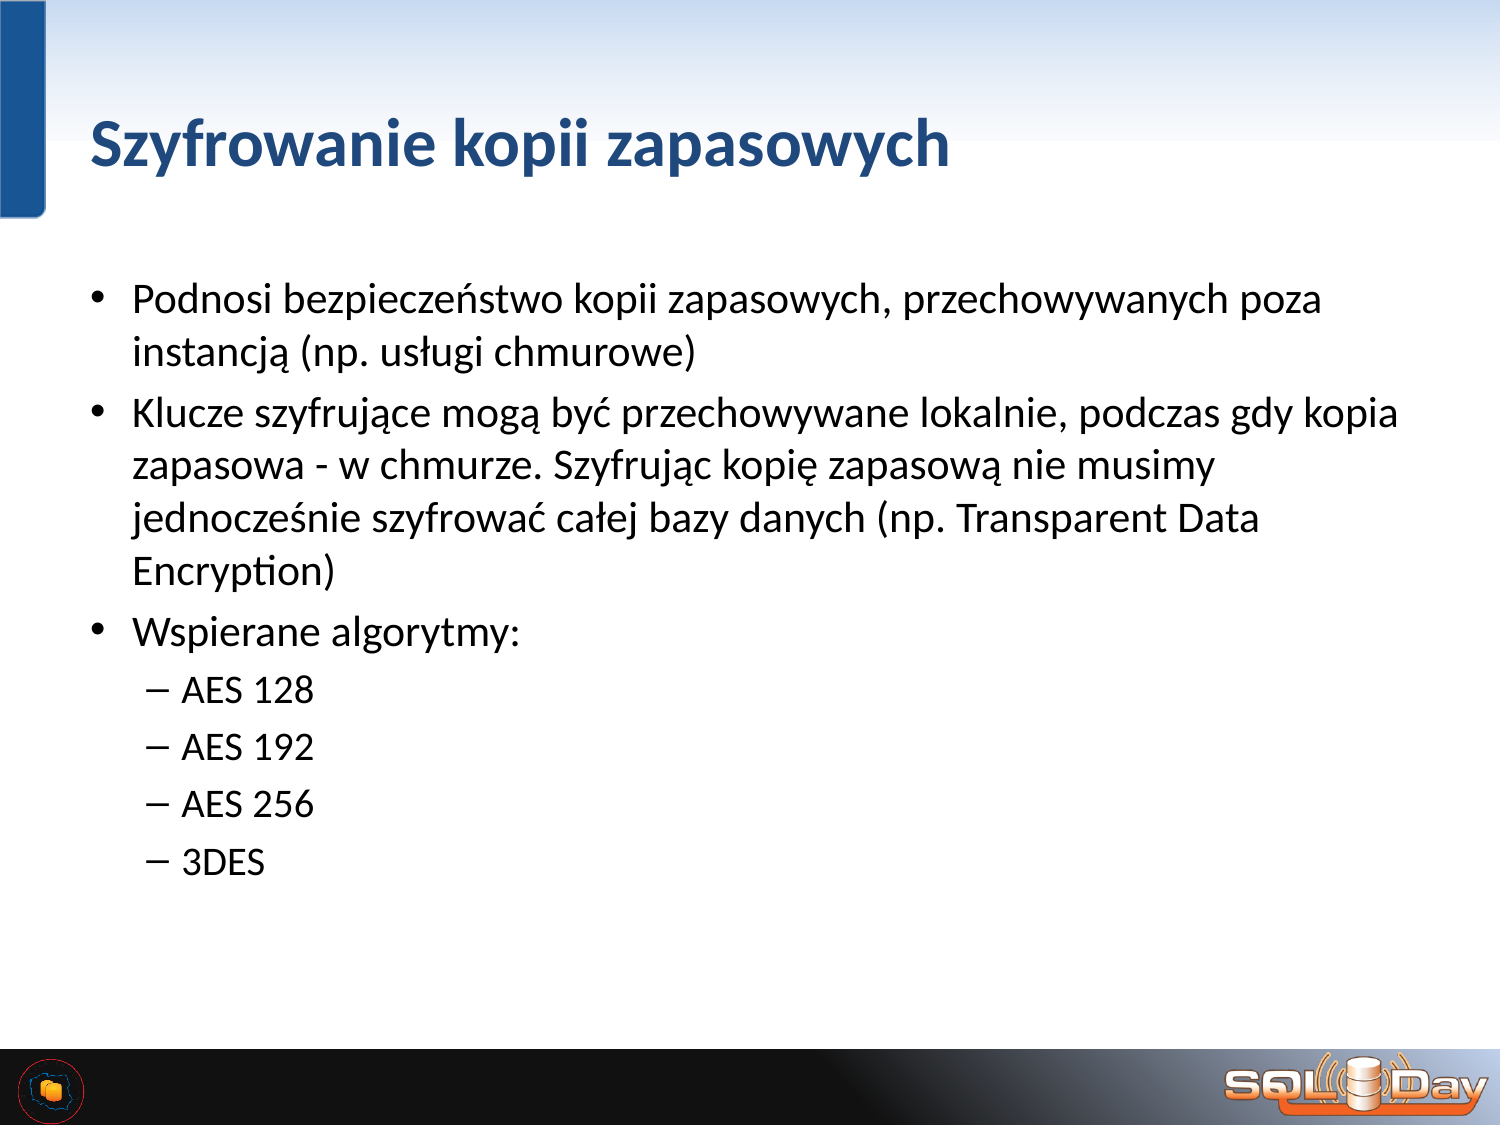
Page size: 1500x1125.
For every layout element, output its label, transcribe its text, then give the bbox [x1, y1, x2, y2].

picture [16, 1057, 85, 1125]
picture [1224, 1052, 1489, 1116]
title Szyfrowanie kopii zapasowych [75, 45, 1425, 233]
list Podnosi bezpieczeństwo kopii zapasowych, przechowywanych poza instancją (np. usługi chmurowe) Klucze szyfrujące mogą być przechowywane lokalnie, podczas gdy kopia zapasowa - w chmurze. Szyfrując kopię zapasową nie musimy jednocześnie szyfrować całej bazy danych (np. Transparent Data Encryption) Wspierane algorytmy: AES 128 AES 192 AES 256 3DES [75, 262, 1425, 1005]
picture [0, 0, 46, 219]
